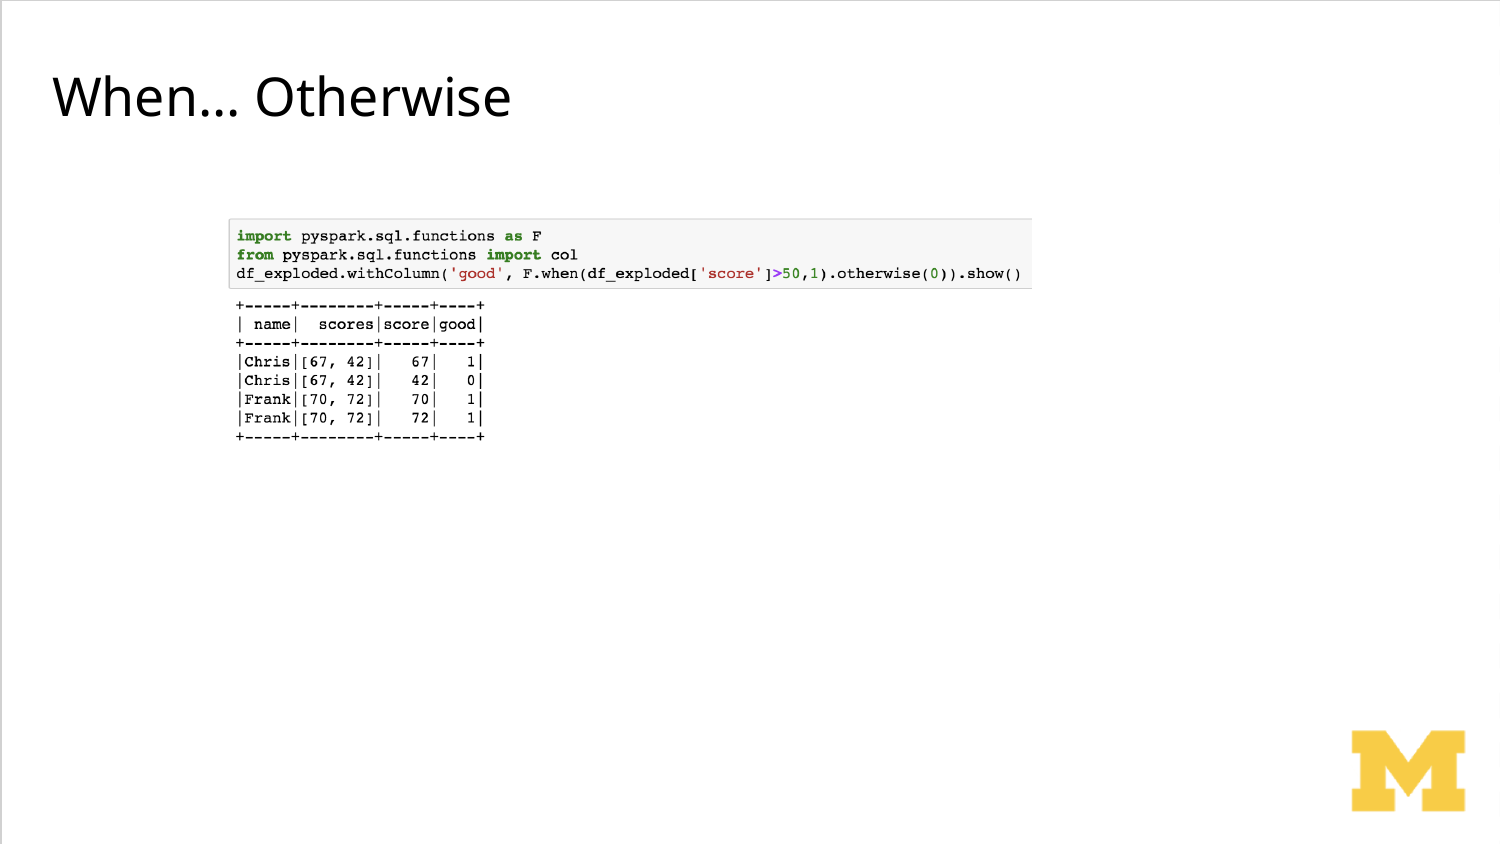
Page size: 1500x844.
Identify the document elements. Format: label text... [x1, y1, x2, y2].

picture [0, 0, 1500, 844]
title When... Otherwise [46, 70, 1454, 133]
